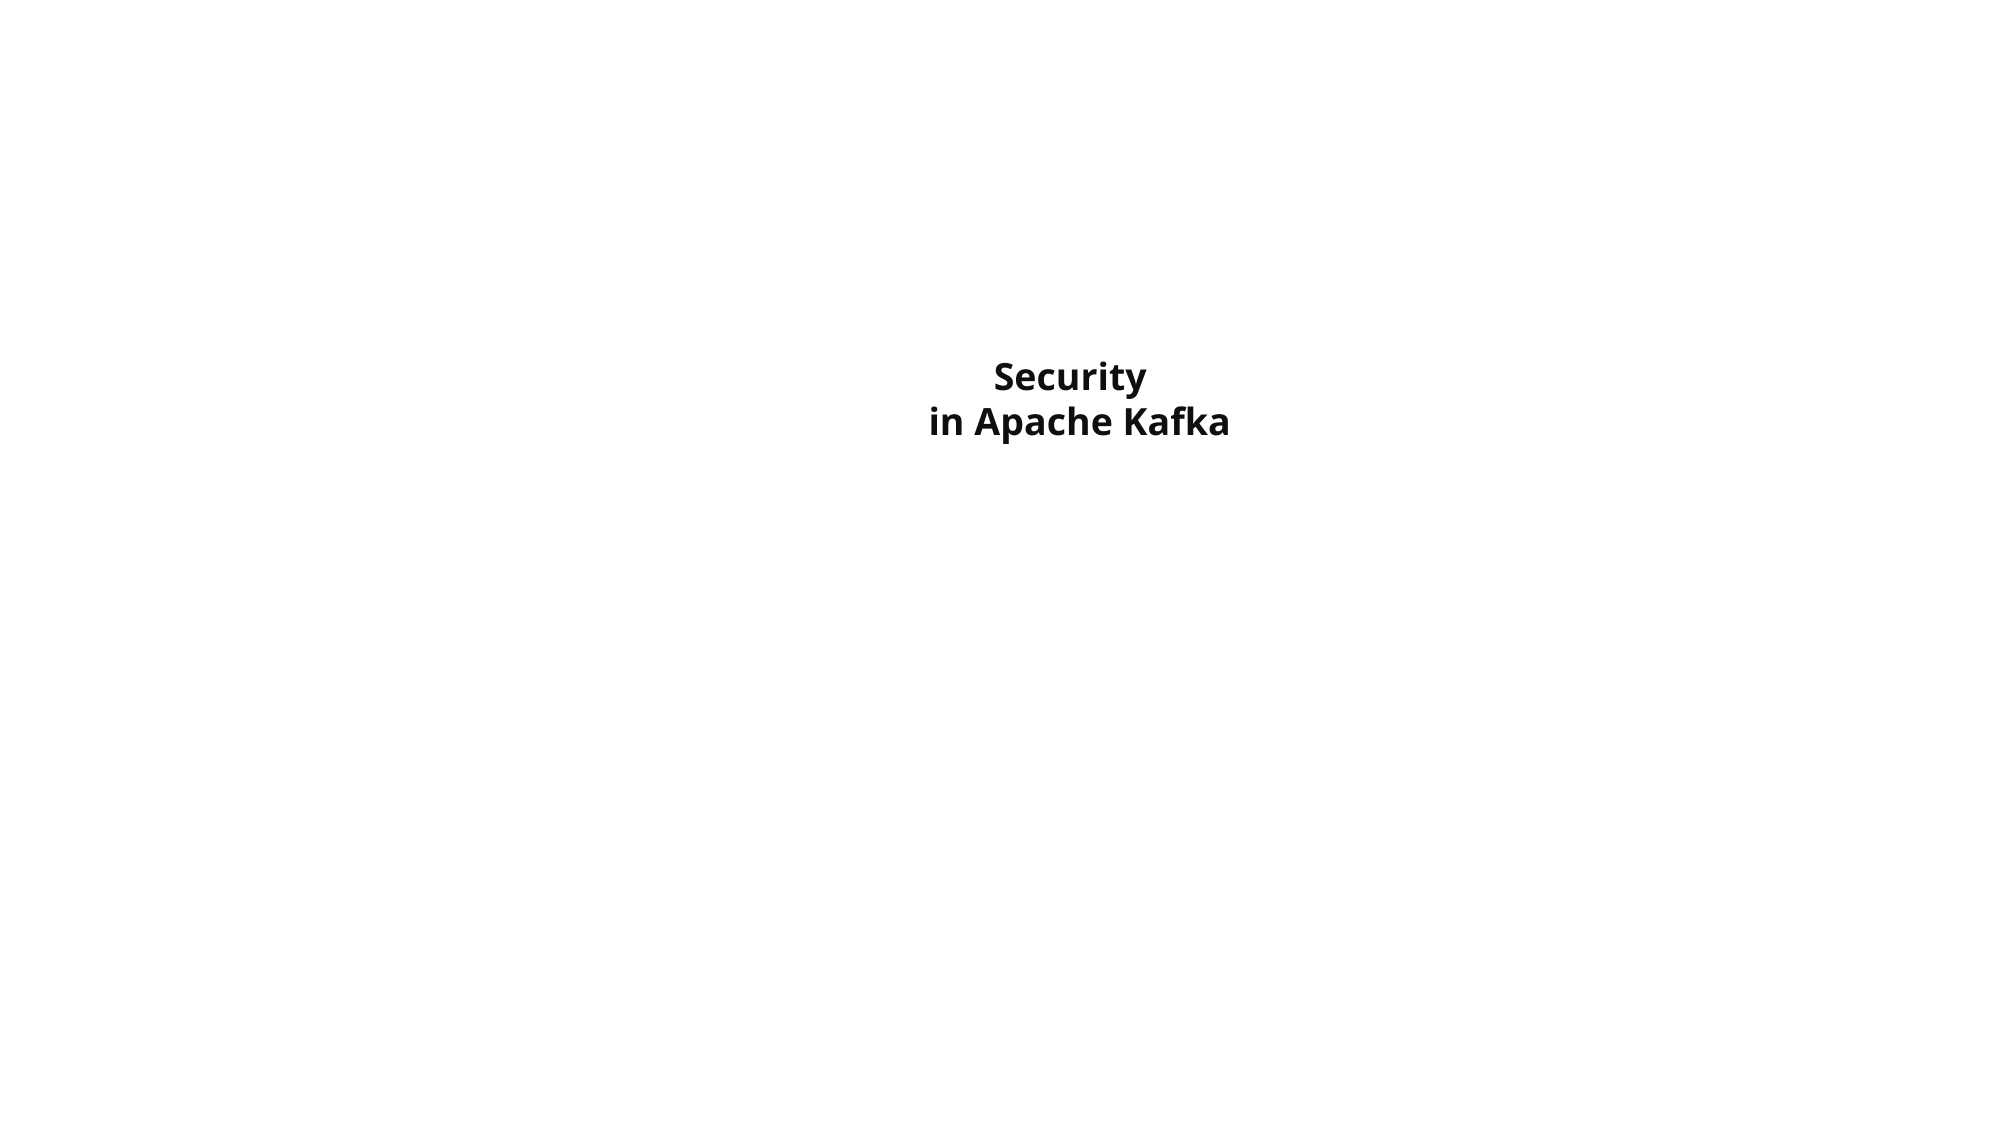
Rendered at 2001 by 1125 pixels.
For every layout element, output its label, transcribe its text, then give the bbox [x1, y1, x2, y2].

text_box Security in Apache Kafka [466, 345, 1684, 496]
